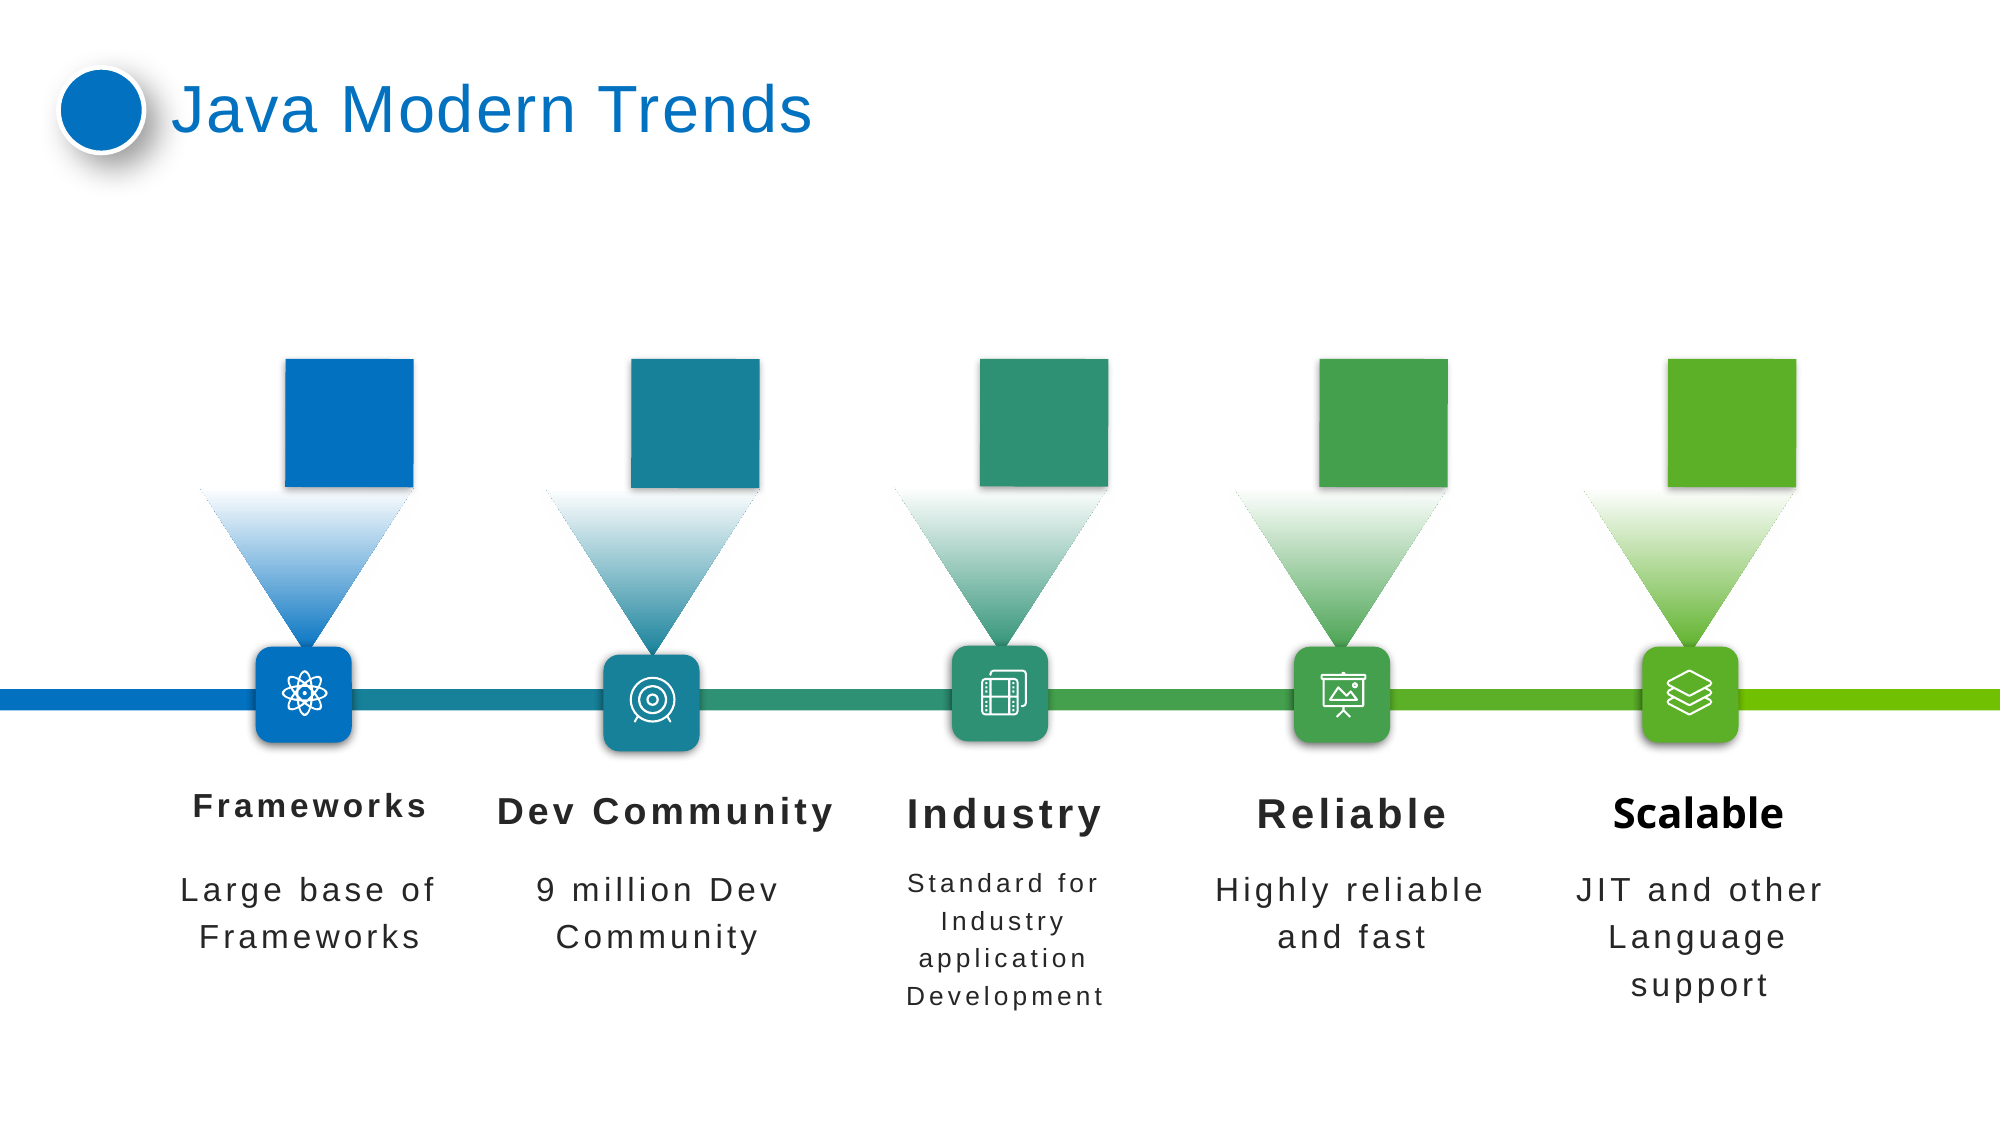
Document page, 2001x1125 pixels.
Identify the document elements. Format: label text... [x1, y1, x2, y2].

text_box [632, 711, 673, 723]
text_box [1680, 711, 1699, 716]
text_box [299, 711, 310, 717]
text_box [603, 711, 700, 752]
text_box Scalable [1545, 769, 1852, 855]
text_box Frameworks [156, 769, 463, 855]
text_box Industry [851, 769, 1157, 855]
text_box JIT and other Language support [1546, 859, 1852, 1018]
text_box 9 million Dev Community [503, 859, 810, 1018]
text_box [894, 358, 1109, 654]
text_box [989, 669, 1027, 689]
text_box Dev Community [478, 770, 852, 855]
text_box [545, 358, 760, 657]
text_box [255, 655, 352, 689]
text_box Standard for Industry application Development [851, 859, 1157, 1018]
text_box [952, 654, 1049, 689]
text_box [0, 689, 2000, 711]
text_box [1233, 358, 1448, 655]
text_box Large base of Frameworks [156, 859, 463, 1018]
text_box [603, 657, 700, 689]
text_box [1294, 711, 1391, 743]
text_box [1320, 671, 1367, 689]
text_box [1642, 711, 1739, 743]
text_box [1642, 655, 1739, 689]
text_box [981, 711, 1019, 716]
text_box [1666, 669, 1713, 689]
text_box [284, 670, 325, 689]
text_box [57, 66, 146, 154]
text_box [952, 711, 1049, 742]
text_box Highly reliable and fast [1198, 859, 1505, 1018]
text_box [981, 677, 1019, 689]
text_box [632, 676, 673, 689]
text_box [1582, 358, 1797, 655]
text_box [1336, 711, 1351, 718]
text_box [255, 711, 352, 743]
text_box [1294, 655, 1391, 689]
text_box Reliable [1198, 769, 1505, 855]
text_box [199, 358, 414, 655]
